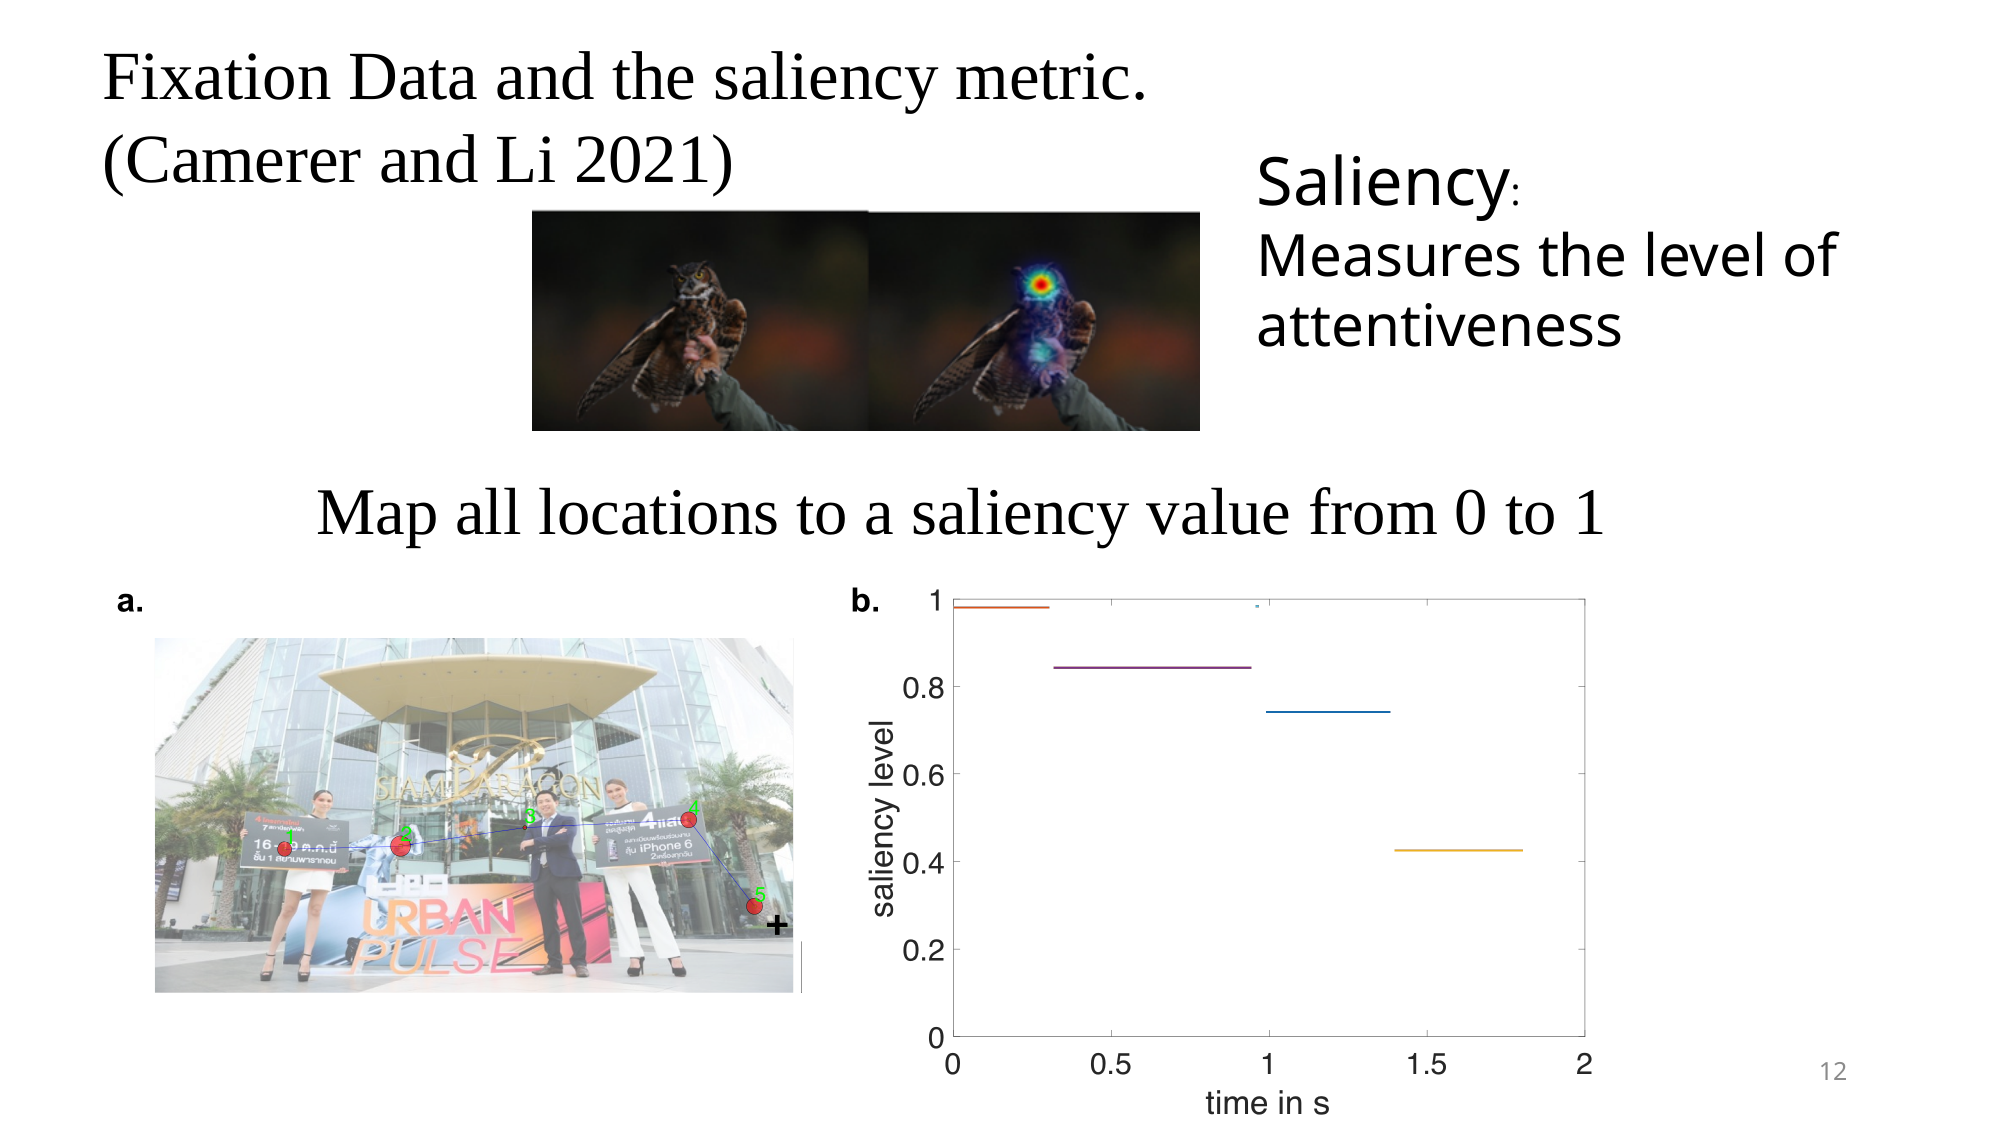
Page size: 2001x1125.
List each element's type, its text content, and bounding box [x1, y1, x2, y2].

text_box Saliency: Measures the level of attentiveness [1242, 131, 1863, 411]
slide_number 12 [1597, 1042, 1863, 1103]
text_box Fixation Data and the saliency metric. (Camerer and Li 2021) [96, 24, 1242, 202]
picture [532, 206, 1200, 431]
picture [96, 568, 1597, 1125]
text_box Map all locations to a saliency value from 0 to 1 [301, 460, 2000, 555]
